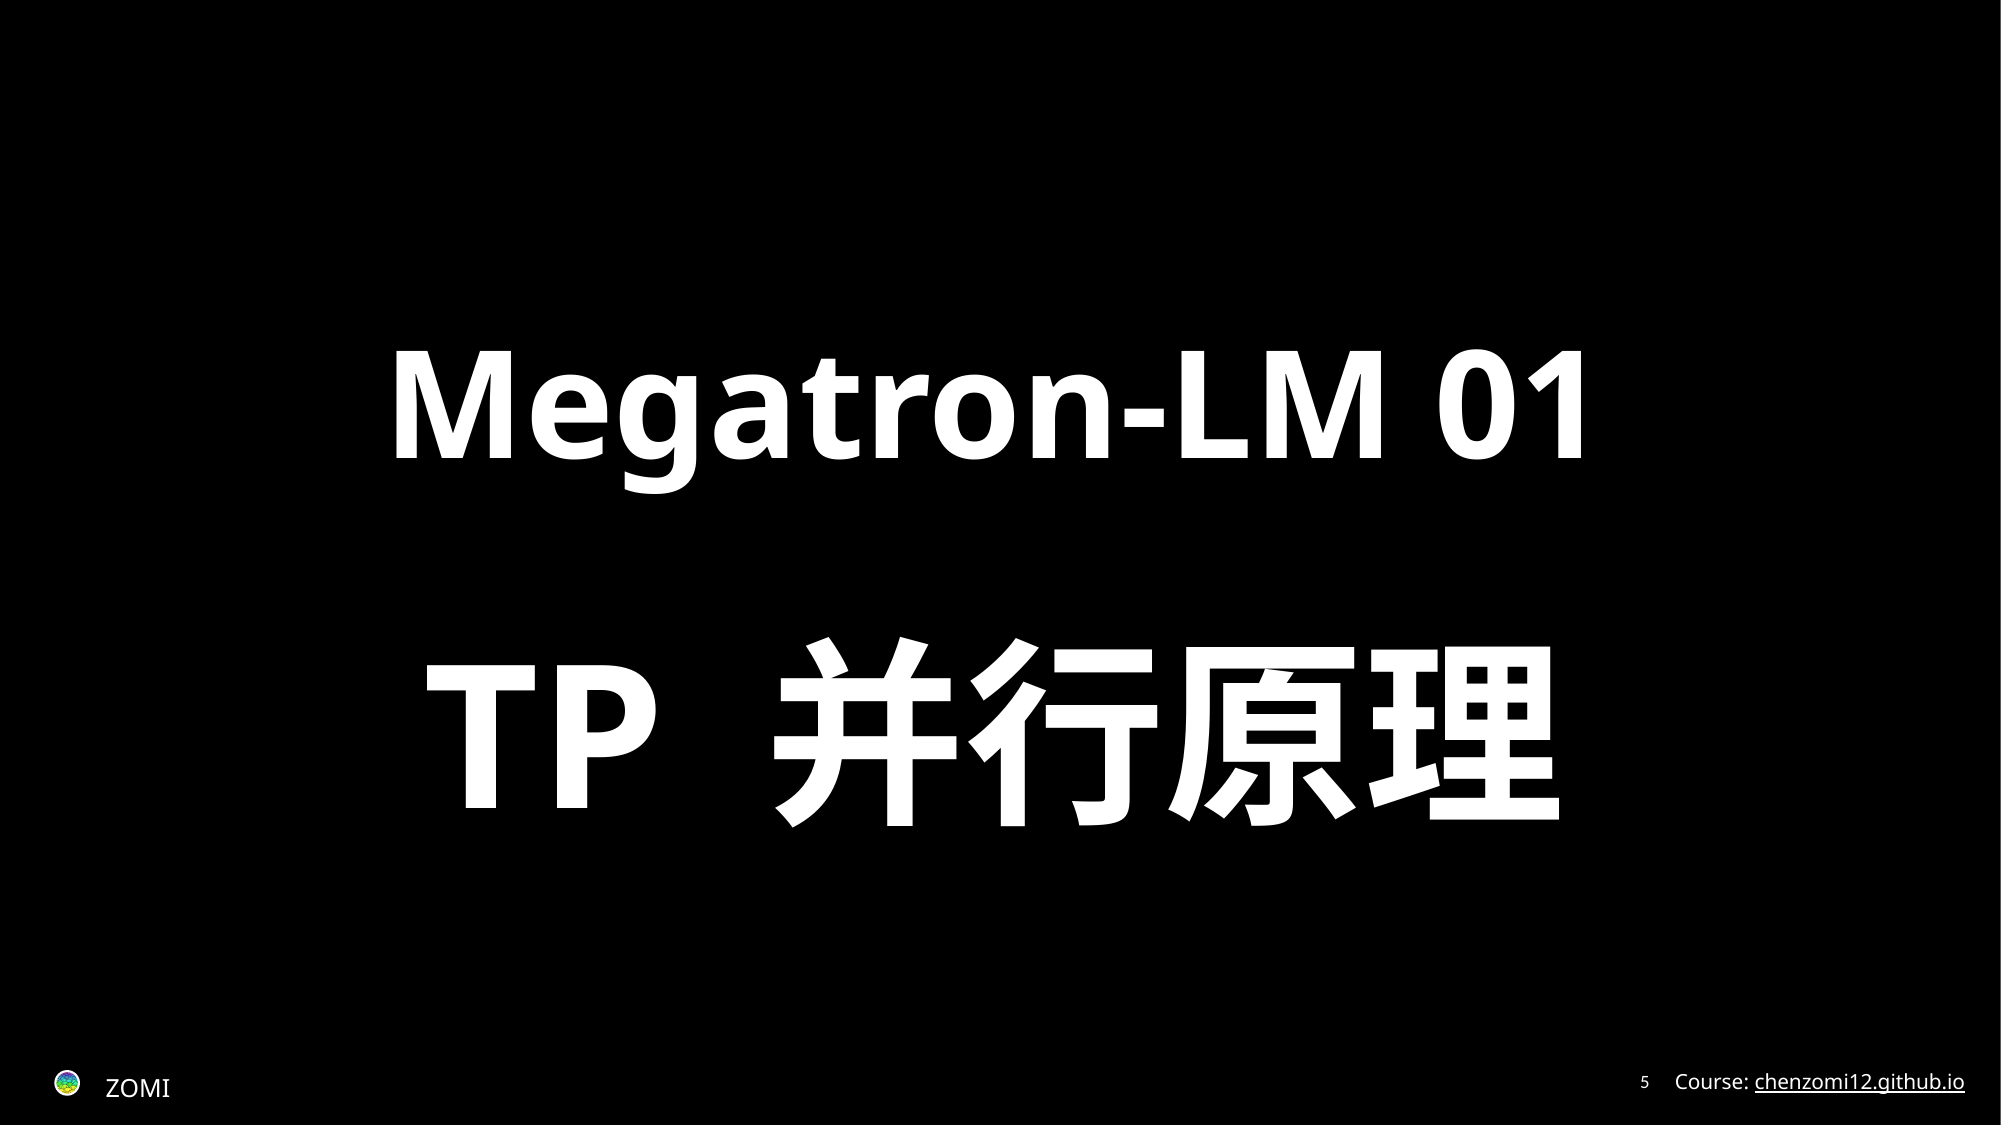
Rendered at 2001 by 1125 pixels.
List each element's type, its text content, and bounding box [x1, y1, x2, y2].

picture [57, 1073, 77, 1093]
list Megatron-LM 01 TP 并行原理 [79, 80, 1910, 986]
